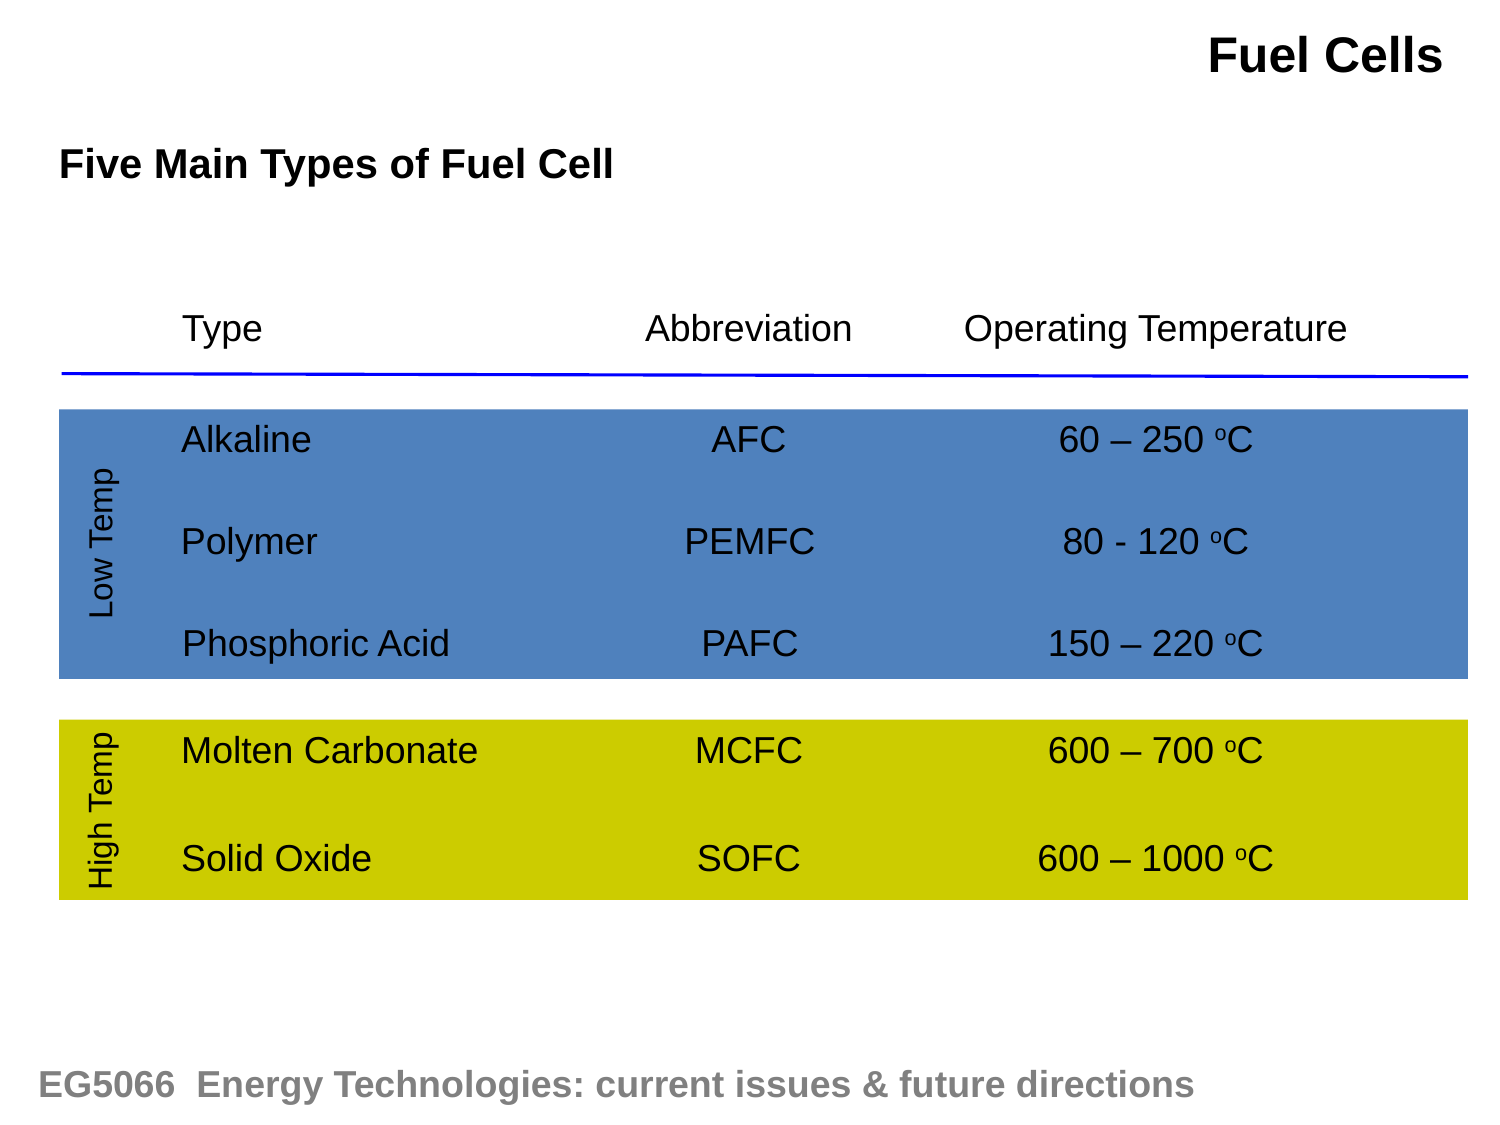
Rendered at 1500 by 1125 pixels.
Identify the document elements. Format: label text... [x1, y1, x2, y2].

text_box 60 – 250 oC [1043, 407, 1269, 467]
text_box Low Temp [71, 423, 127, 665]
text_box 150 – 220 oC [1033, 611, 1279, 672]
text_box Operating Temperature [949, 296, 1363, 356]
text_box SOFC [681, 827, 816, 887]
text_box 600 – 1000 oC [1022, 827, 1289, 887]
text_box Alkaline [166, 407, 327, 467]
text_box Abbreviation [630, 296, 868, 356]
text_box [126, 719, 1468, 900]
text_box PAFC [686, 611, 814, 672]
text_box Fuel Cells [1192, 14, 1459, 90]
text_box Five Main Types of Fuel Cell [44, 122, 644, 200]
text_box Polymer [165, 509, 333, 570]
text_box EG5066 Energy Technologies: current issues & future directions [23, 1052, 1313, 1113]
text_box PEMFC [669, 509, 831, 569]
text_box Type [166, 296, 278, 356]
text_box Solid Oxide [166, 827, 388, 887]
text_box [59, 409, 1468, 679]
text_box [59, 719, 71, 900]
text_box Phosphoric Acid [167, 611, 465, 672]
text_box AFC [696, 407, 802, 467]
text_box High Temp [71, 717, 126, 906]
text_box MCFC [679, 718, 818, 779]
text_box 600 – 700 oC [1033, 718, 1279, 779]
text_box 80 - 120 oC [1047, 509, 1264, 570]
text_box Molten Carbonate [166, 718, 494, 779]
